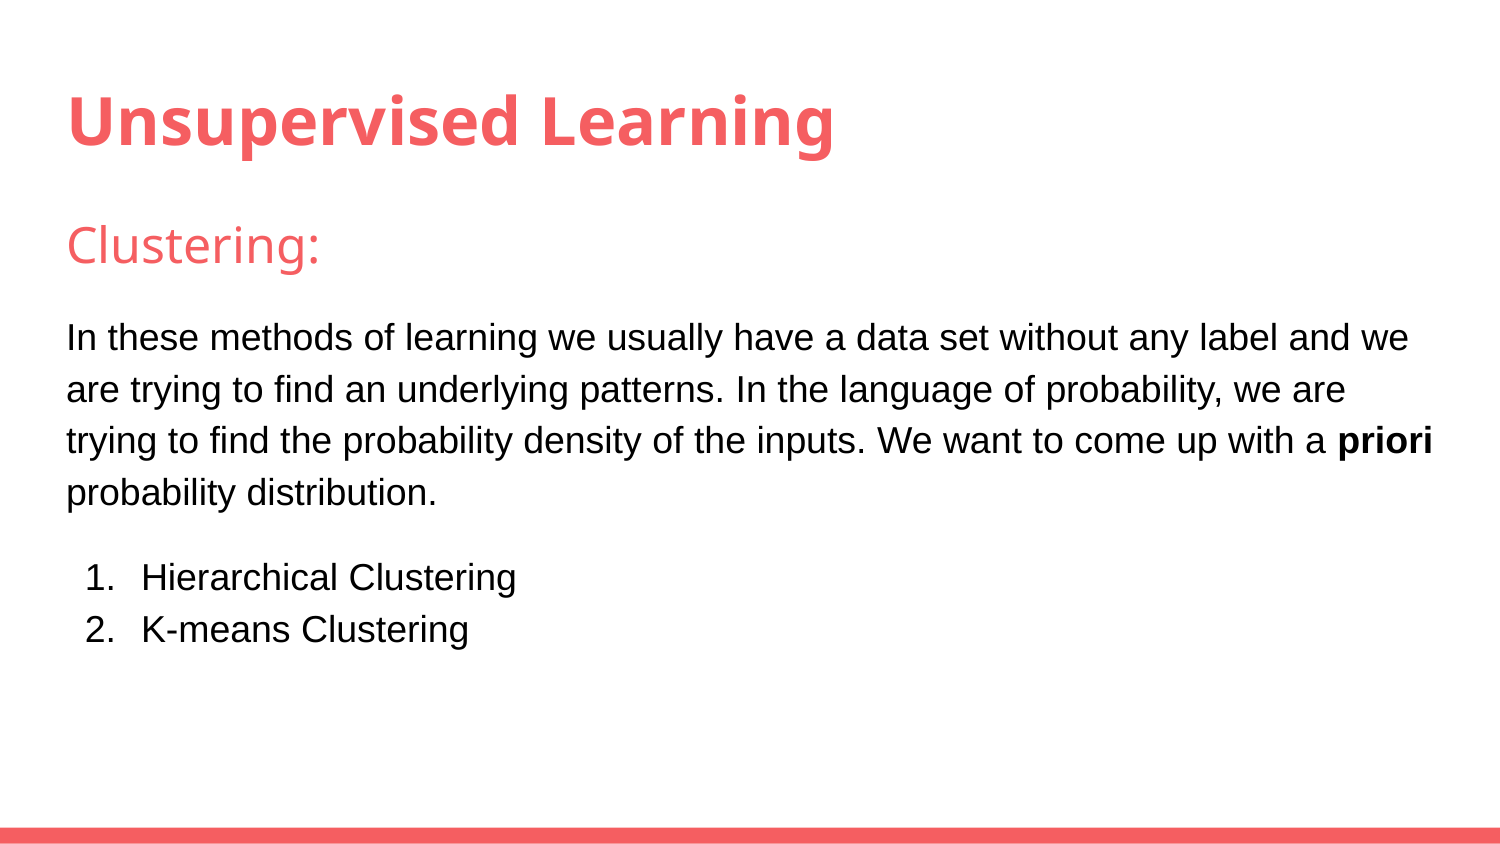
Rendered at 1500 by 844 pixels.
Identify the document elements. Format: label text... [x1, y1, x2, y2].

title Unsupervised Learning [51, 64, 1449, 167]
list Clustering: In these methods of learning we usually have a data set without any label and we are trying to find an underlying patterns. In the language of probability, we are trying to find the probability density of the inputs. We want to come up with a priori probability distribution. Hierarchical Clustering K-means Clustering [51, 189, 1449, 750]
